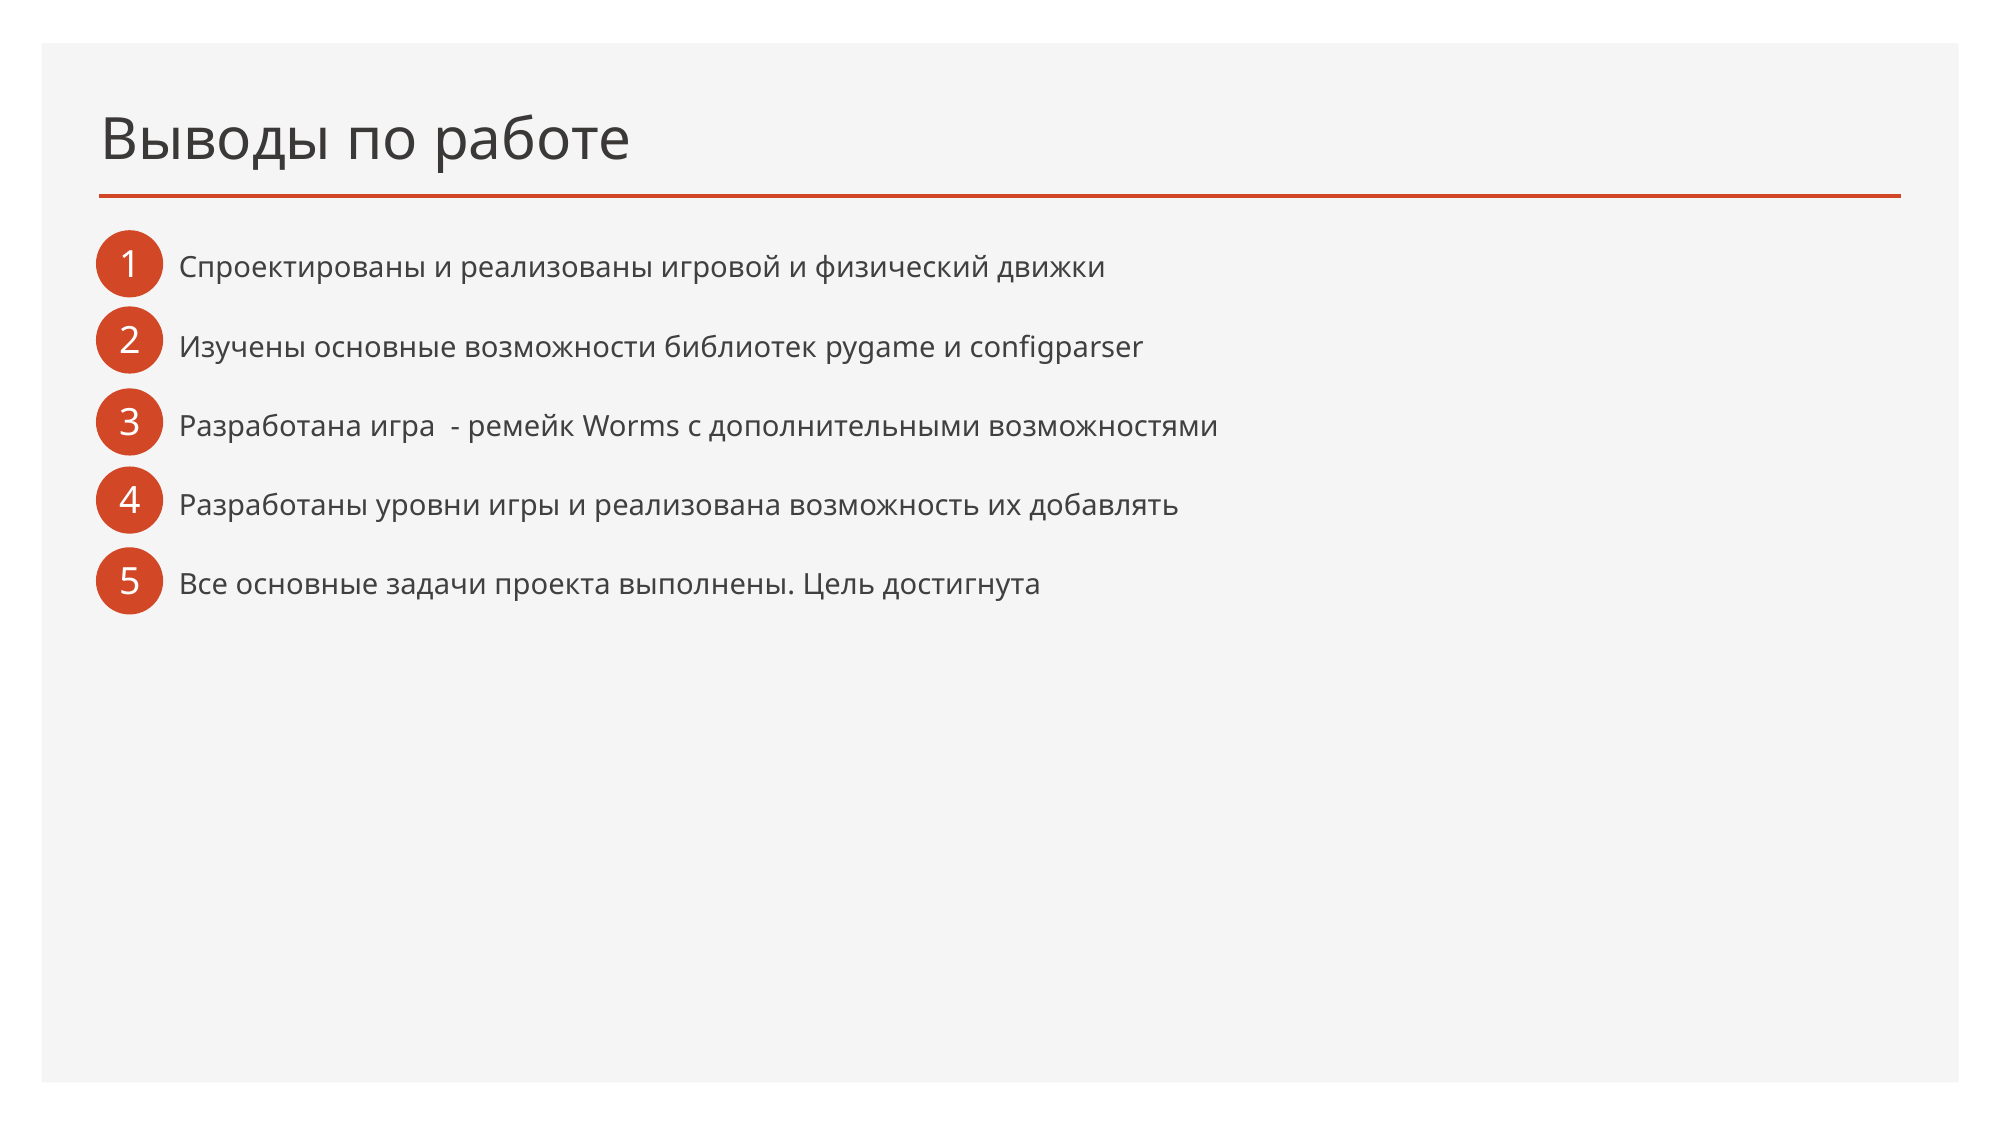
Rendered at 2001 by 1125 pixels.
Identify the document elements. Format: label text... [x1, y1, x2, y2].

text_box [84, 230, 176, 298]
text_box Спроектированы и реализованы игровой и физический движки Изучены основные возможности библиотек pygame и configparser Разработана игра - ремейк Worms с дополнительными возможностями Разработаны уровни игры и реализована возможность их добавлять Все основные задачи проекта выполнены. Цель достигнута [88, 238, 1901, 1043]
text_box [84, 388, 176, 456]
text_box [84, 547, 176, 615]
title Выводы по работе [85, 73, 1901, 179]
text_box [84, 466, 176, 534]
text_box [84, 306, 176, 374]
